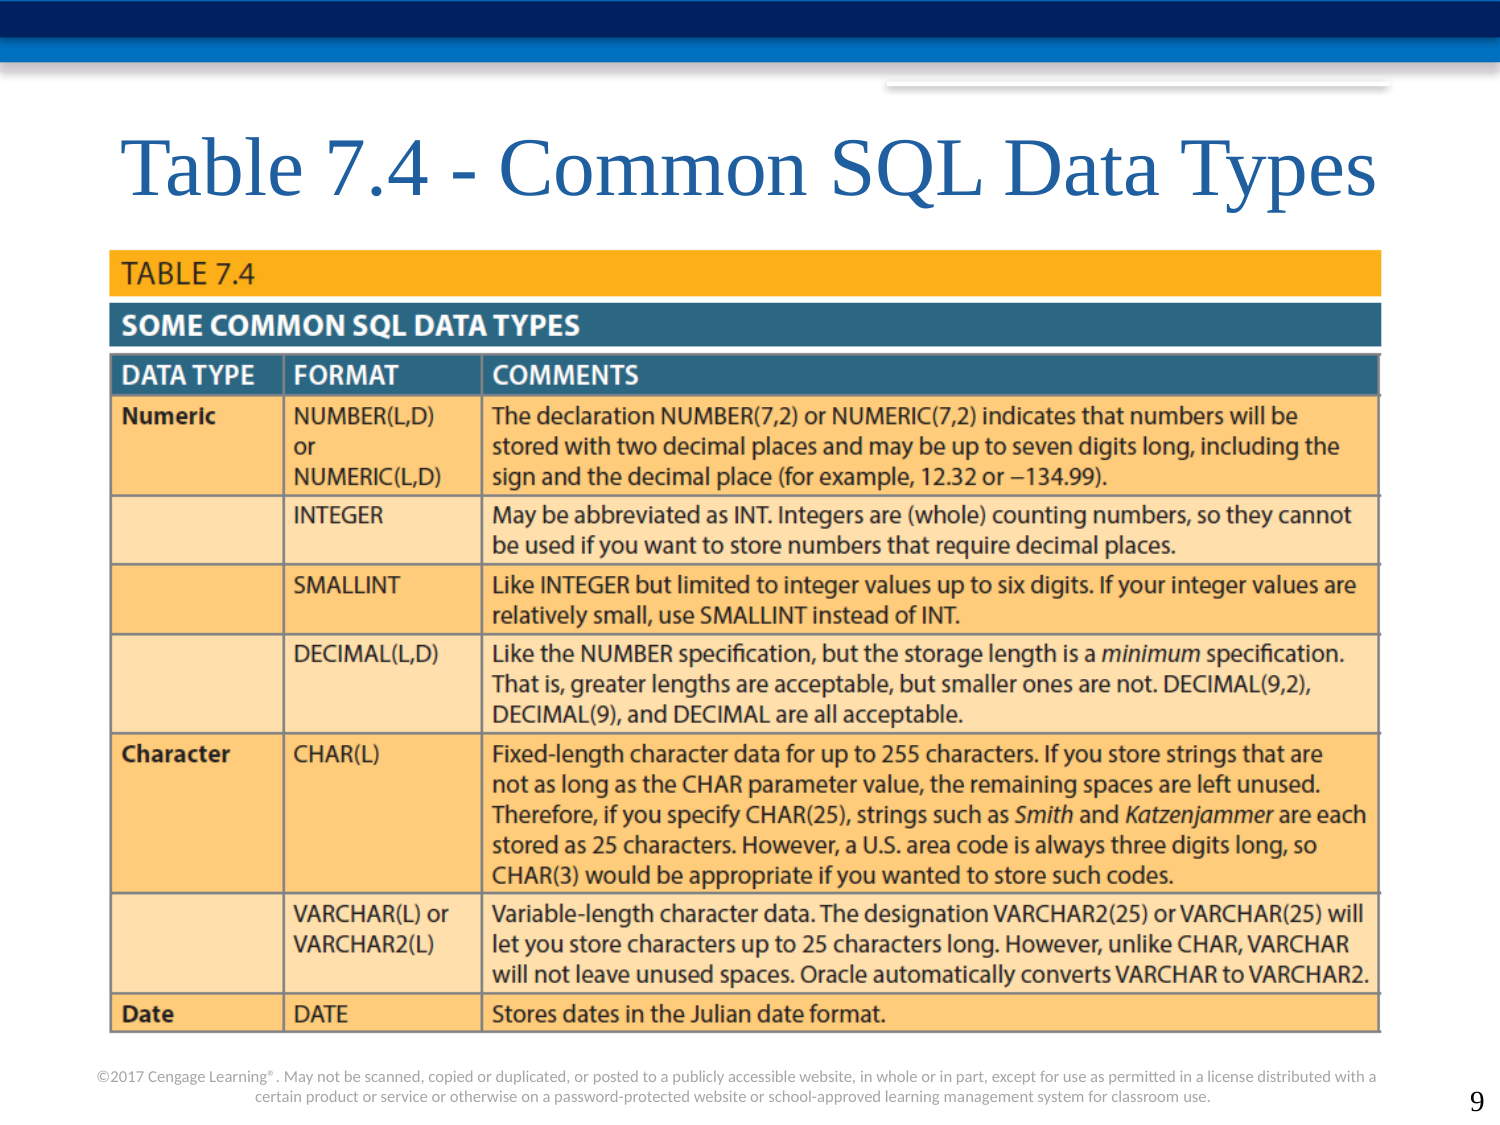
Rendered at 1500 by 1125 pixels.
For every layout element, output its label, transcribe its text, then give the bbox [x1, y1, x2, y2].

picture [99, 237, 1388, 1049]
slide_number 9 [1425, 1074, 1500, 1125]
title Table 7.4 - Common SQL Data Types [75, 75, 1425, 250]
